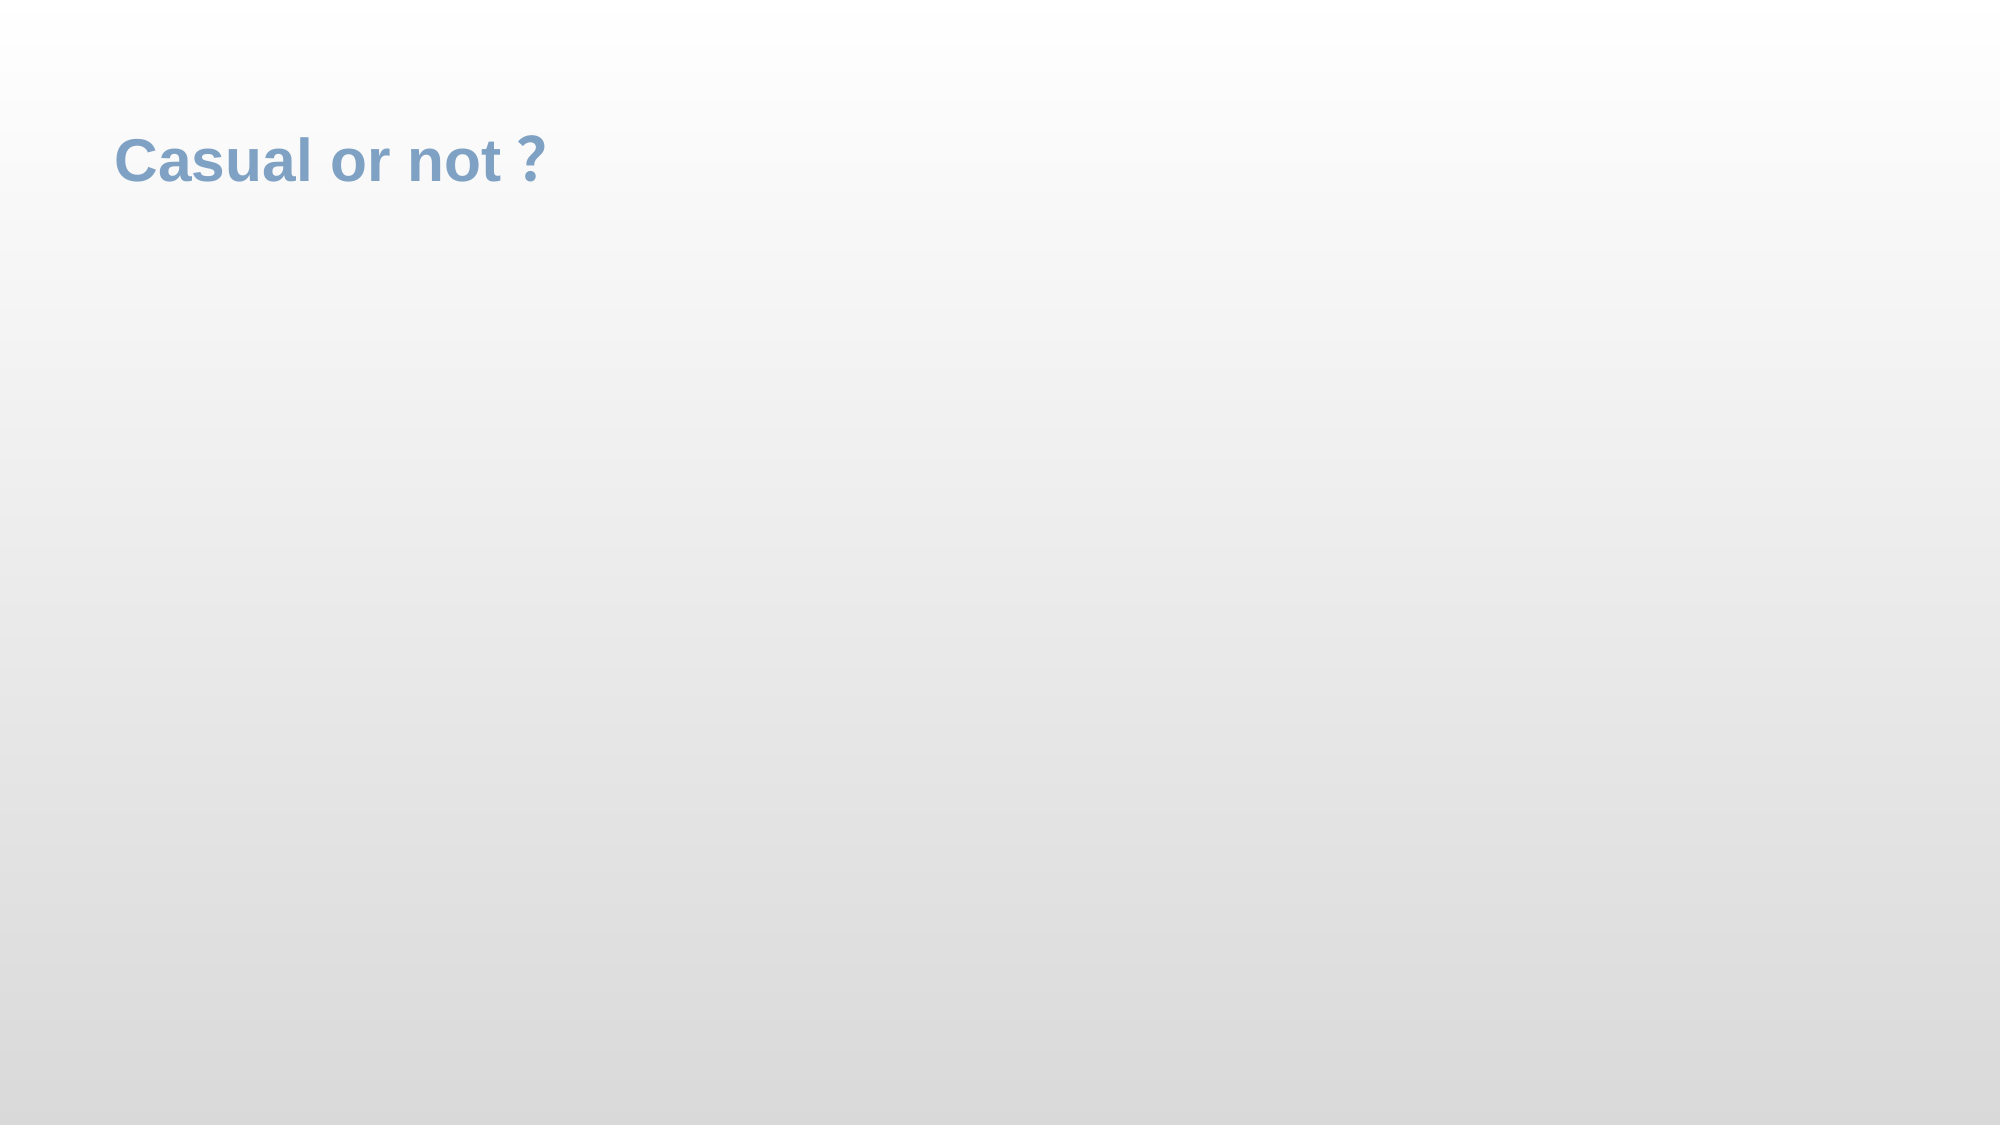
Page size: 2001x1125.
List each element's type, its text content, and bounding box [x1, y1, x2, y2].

title Casual or not？ [99, 99, 1900, 216]
